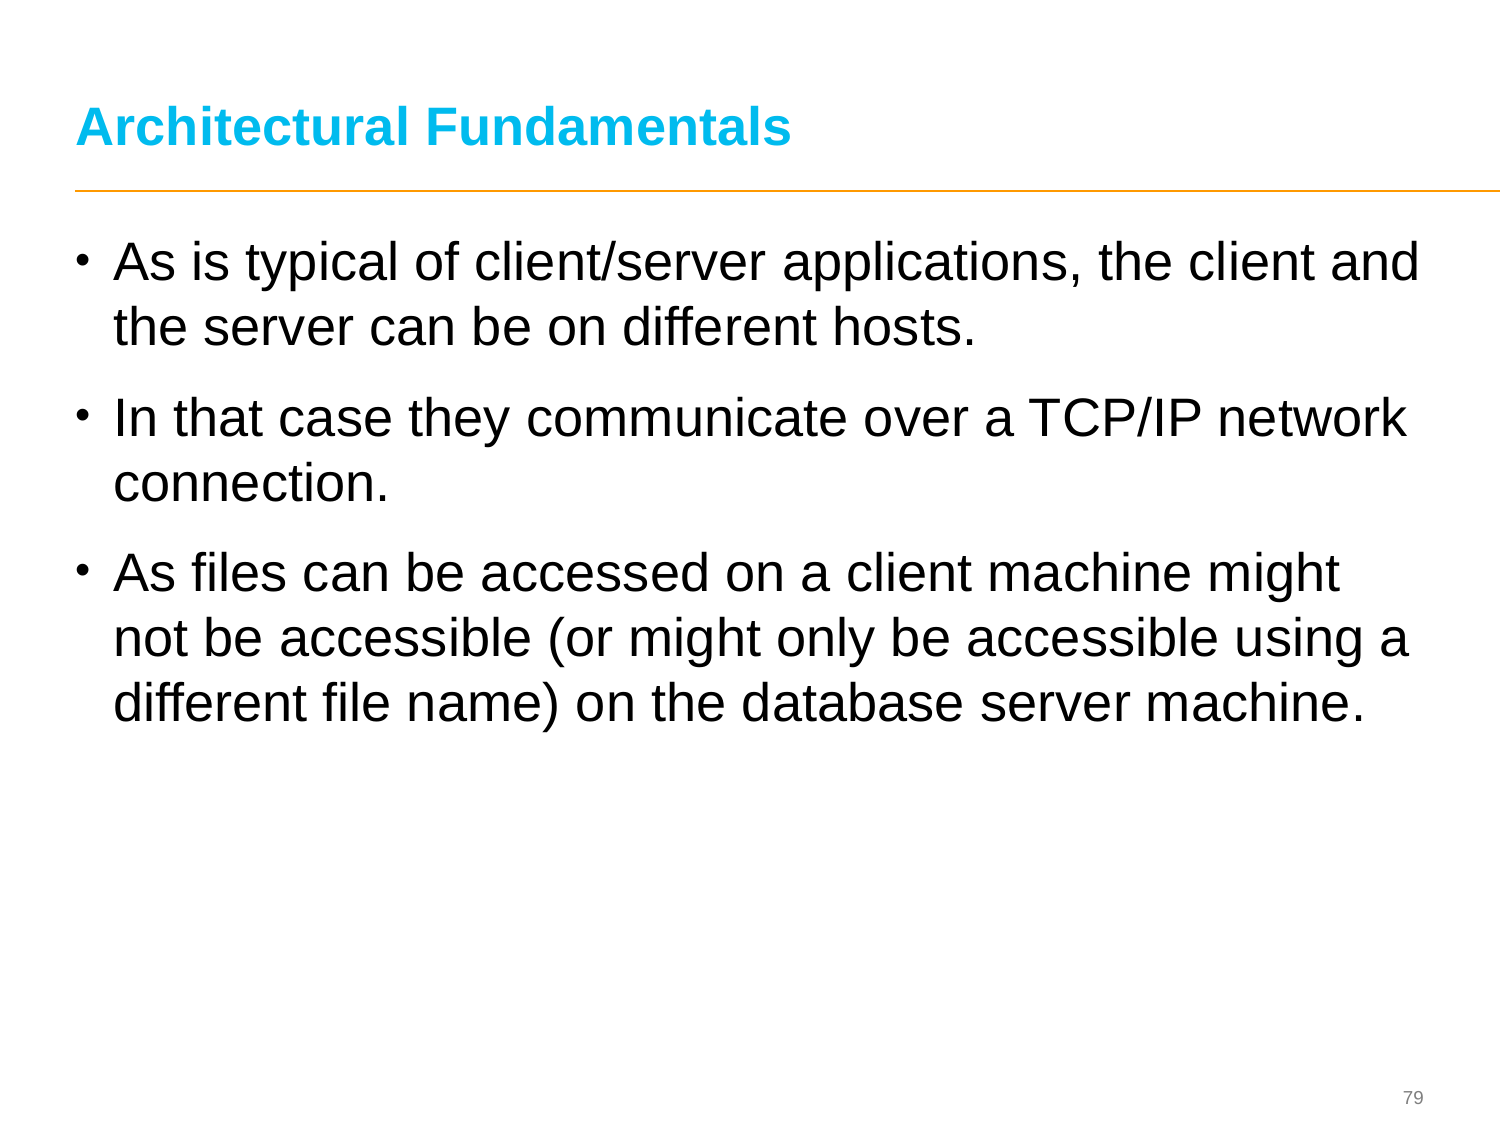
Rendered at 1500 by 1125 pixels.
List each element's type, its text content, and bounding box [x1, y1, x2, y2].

list As is typical of client/server applications, the client and the server can be on different hosts. In that case they communicate over a TCP/IP network connection. As files can be accessed on a client machine might not be accessible (or might only be accessible using a different file name) on the database server machine. [75, 226, 1425, 1054]
title Architectural Fundamentals [75, 27, 1422, 157]
